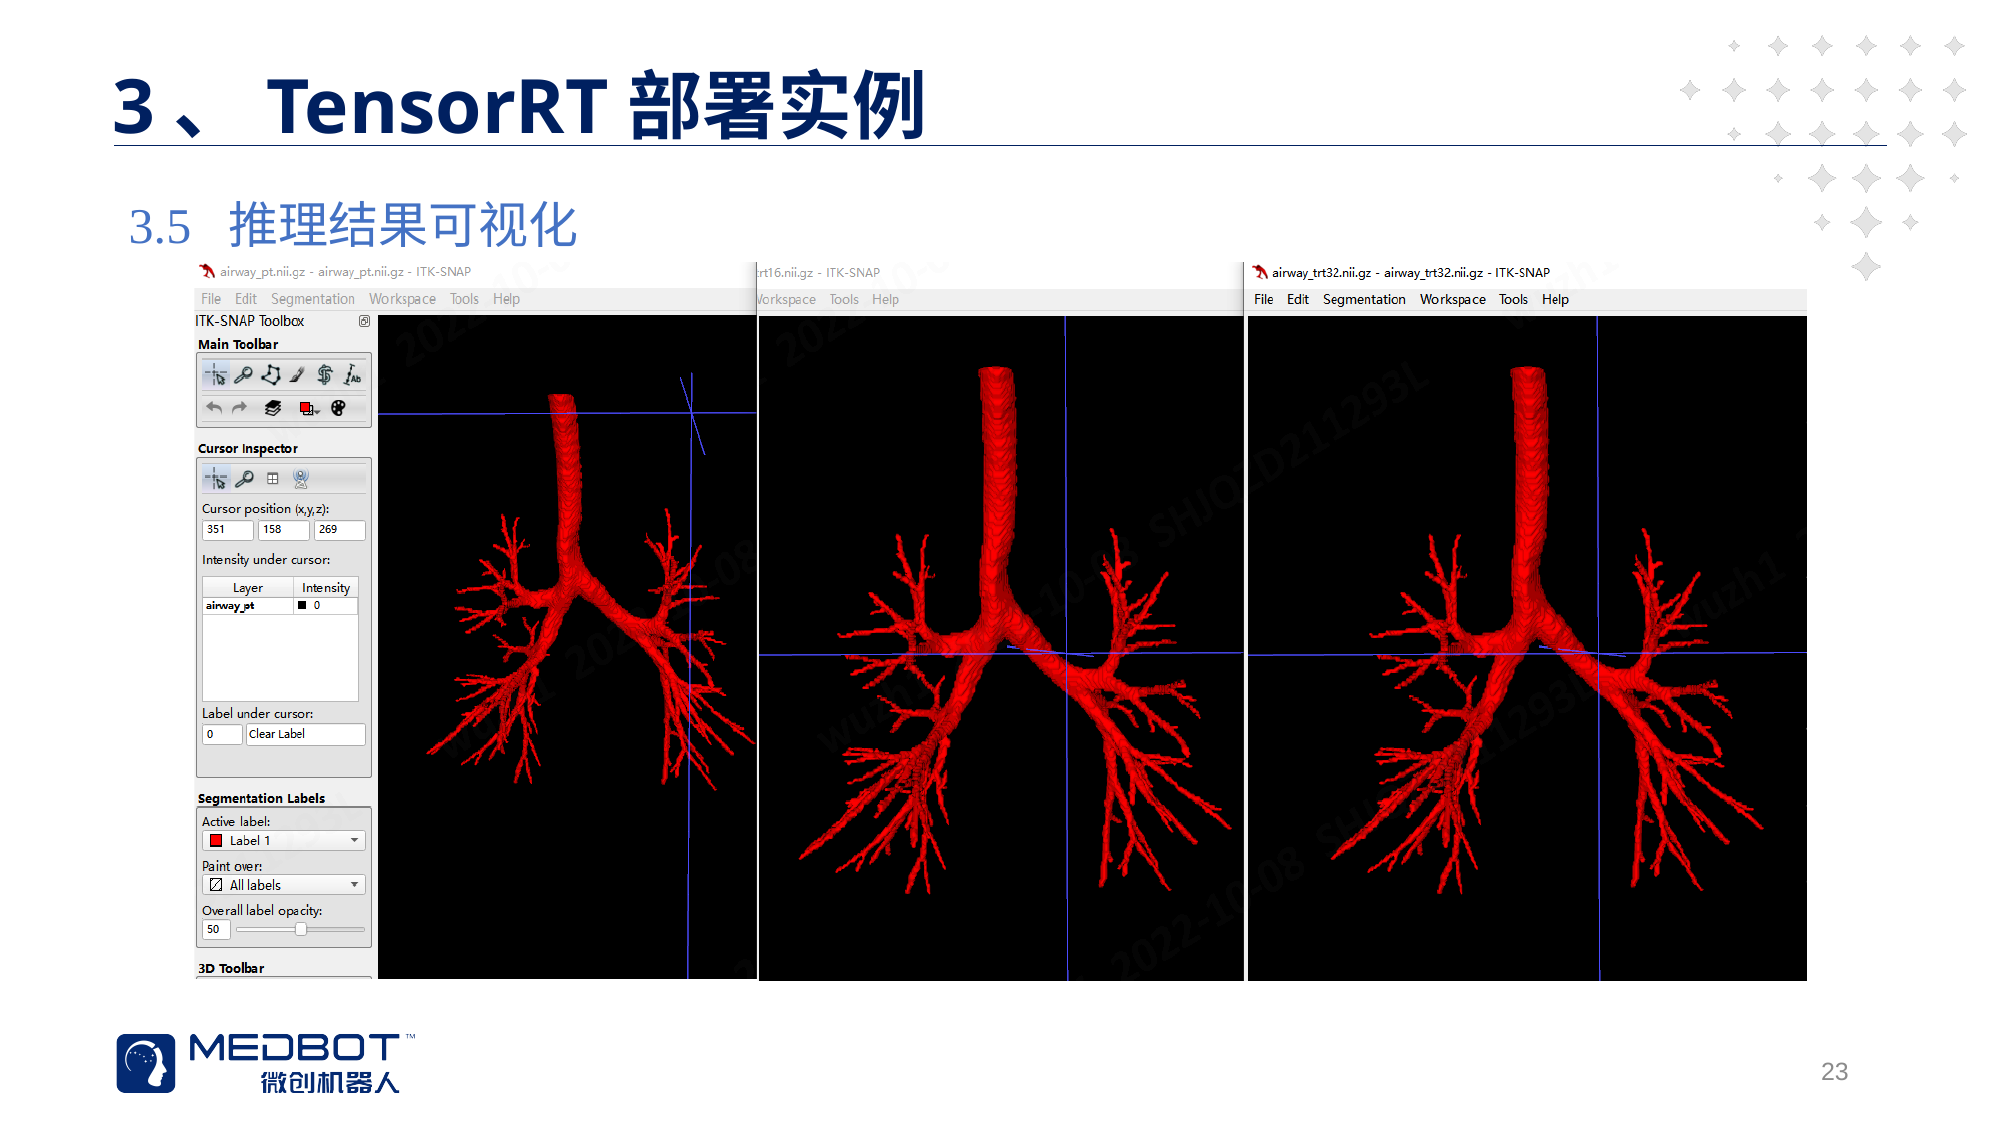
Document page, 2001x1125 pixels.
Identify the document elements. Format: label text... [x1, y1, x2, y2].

picture [47, 997, 484, 1125]
picture [1680, 20, 1981, 281]
list 3、TensorRT部署实例 [112, 14, 1886, 105]
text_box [194, 262, 1807, 981]
text_box 3.5 推理结果可视化 [113, 186, 960, 262]
text_box 23 [1413, 1047, 1864, 1108]
